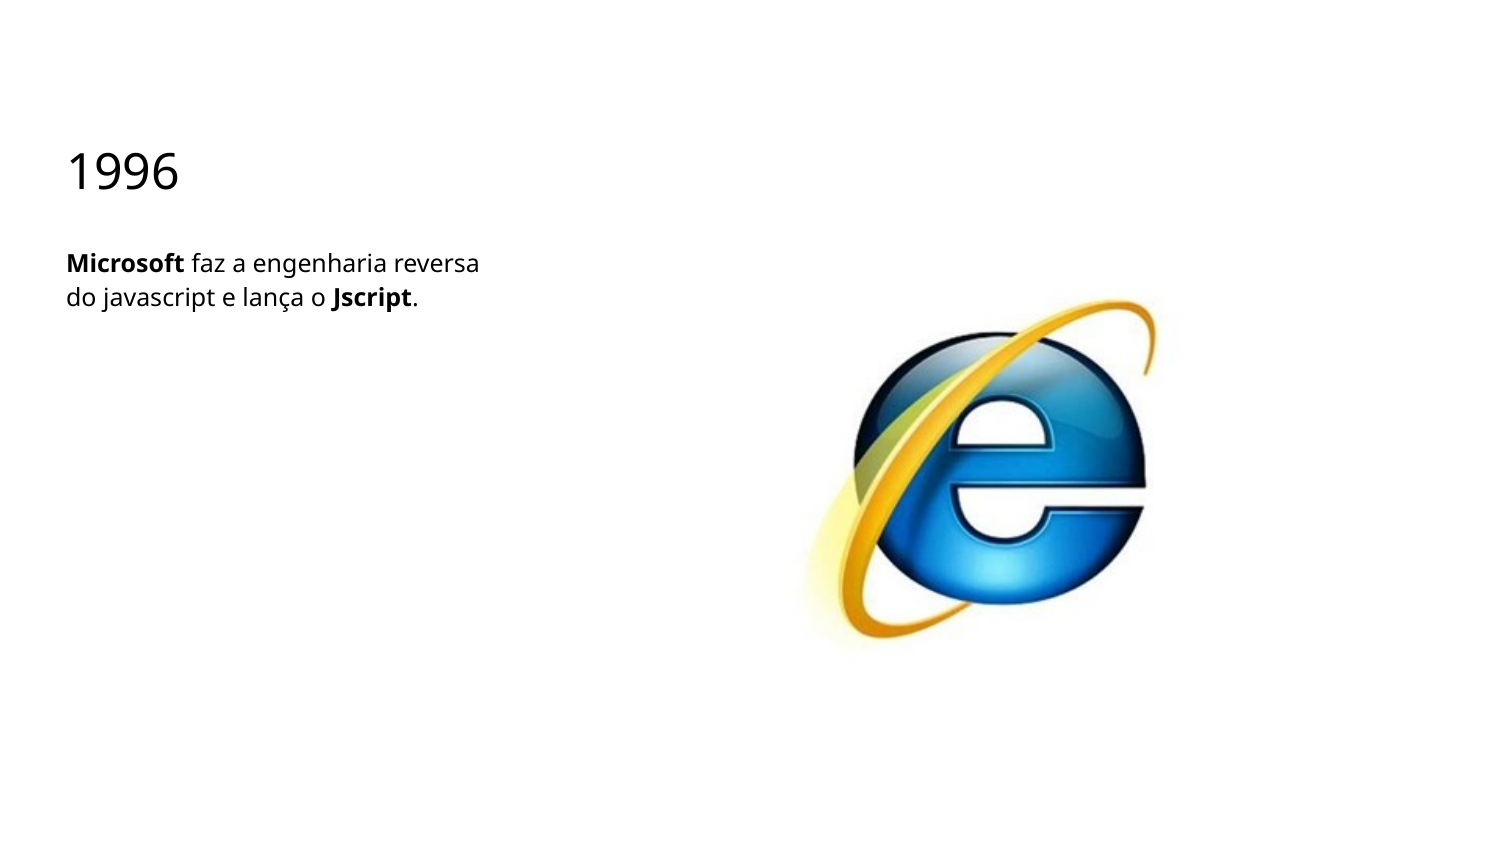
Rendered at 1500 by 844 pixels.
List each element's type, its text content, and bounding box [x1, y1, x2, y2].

title 1996 [51, 91, 512, 216]
picture [678, 264, 1304, 683]
list Microsoft faz a engenharia reversa do javascript e lança o Jscript. [51, 227, 512, 750]
